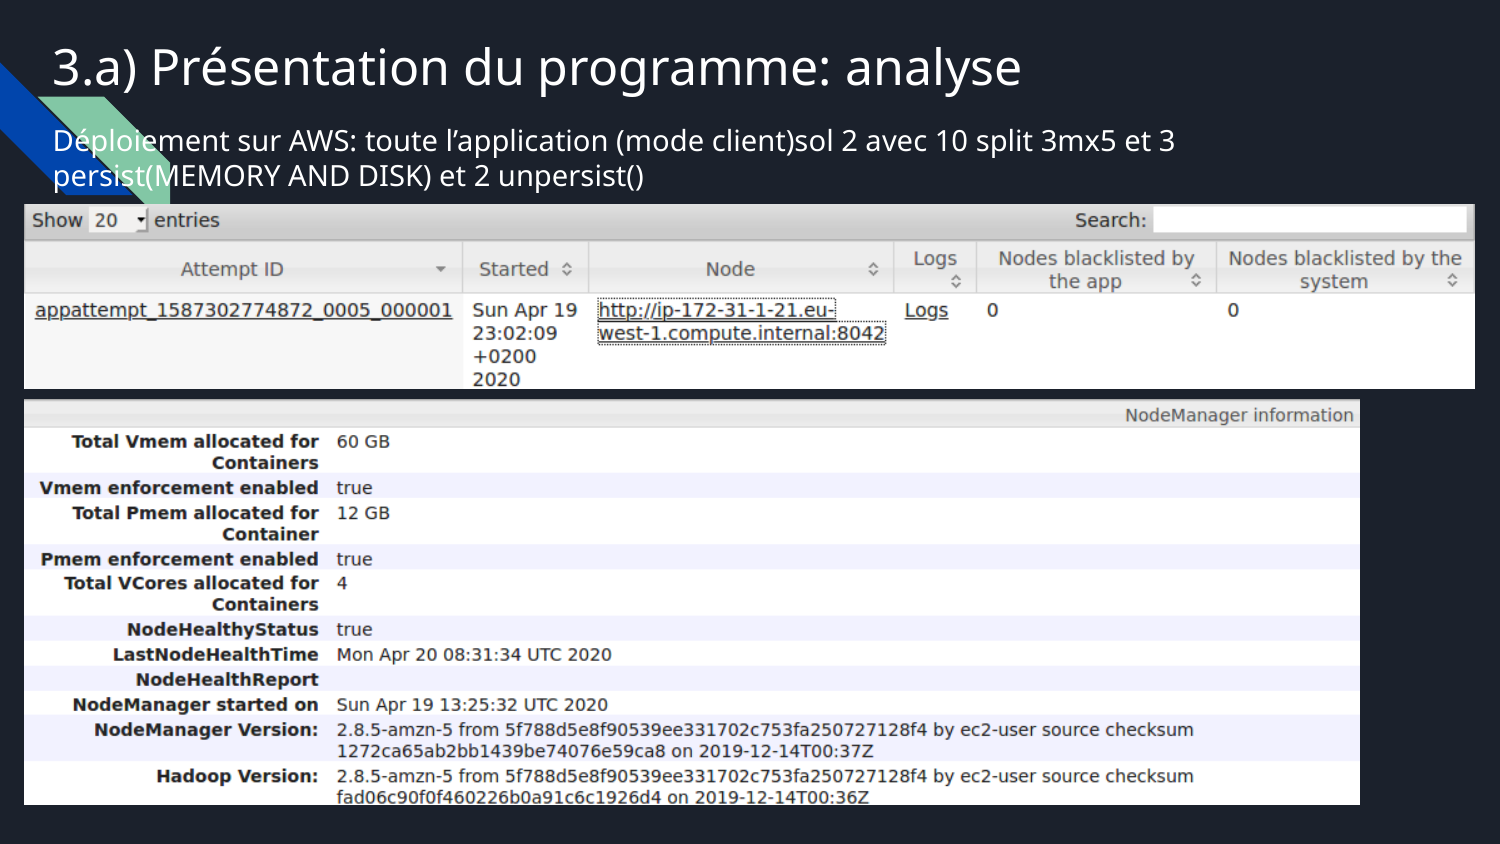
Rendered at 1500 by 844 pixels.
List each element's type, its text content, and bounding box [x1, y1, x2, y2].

text_box Déploiement sur AWS: toute l’application (mode client)sol 2 avec 10 split 3mx5 et 3 persist(MEMORY AND DISK) et 2 unpersist() [37, 107, 1283, 202]
picture [24, 399, 1360, 805]
picture [24, 204, 1476, 390]
title 3.a) Présentation du programme: analyse [37, 20, 1463, 118]
